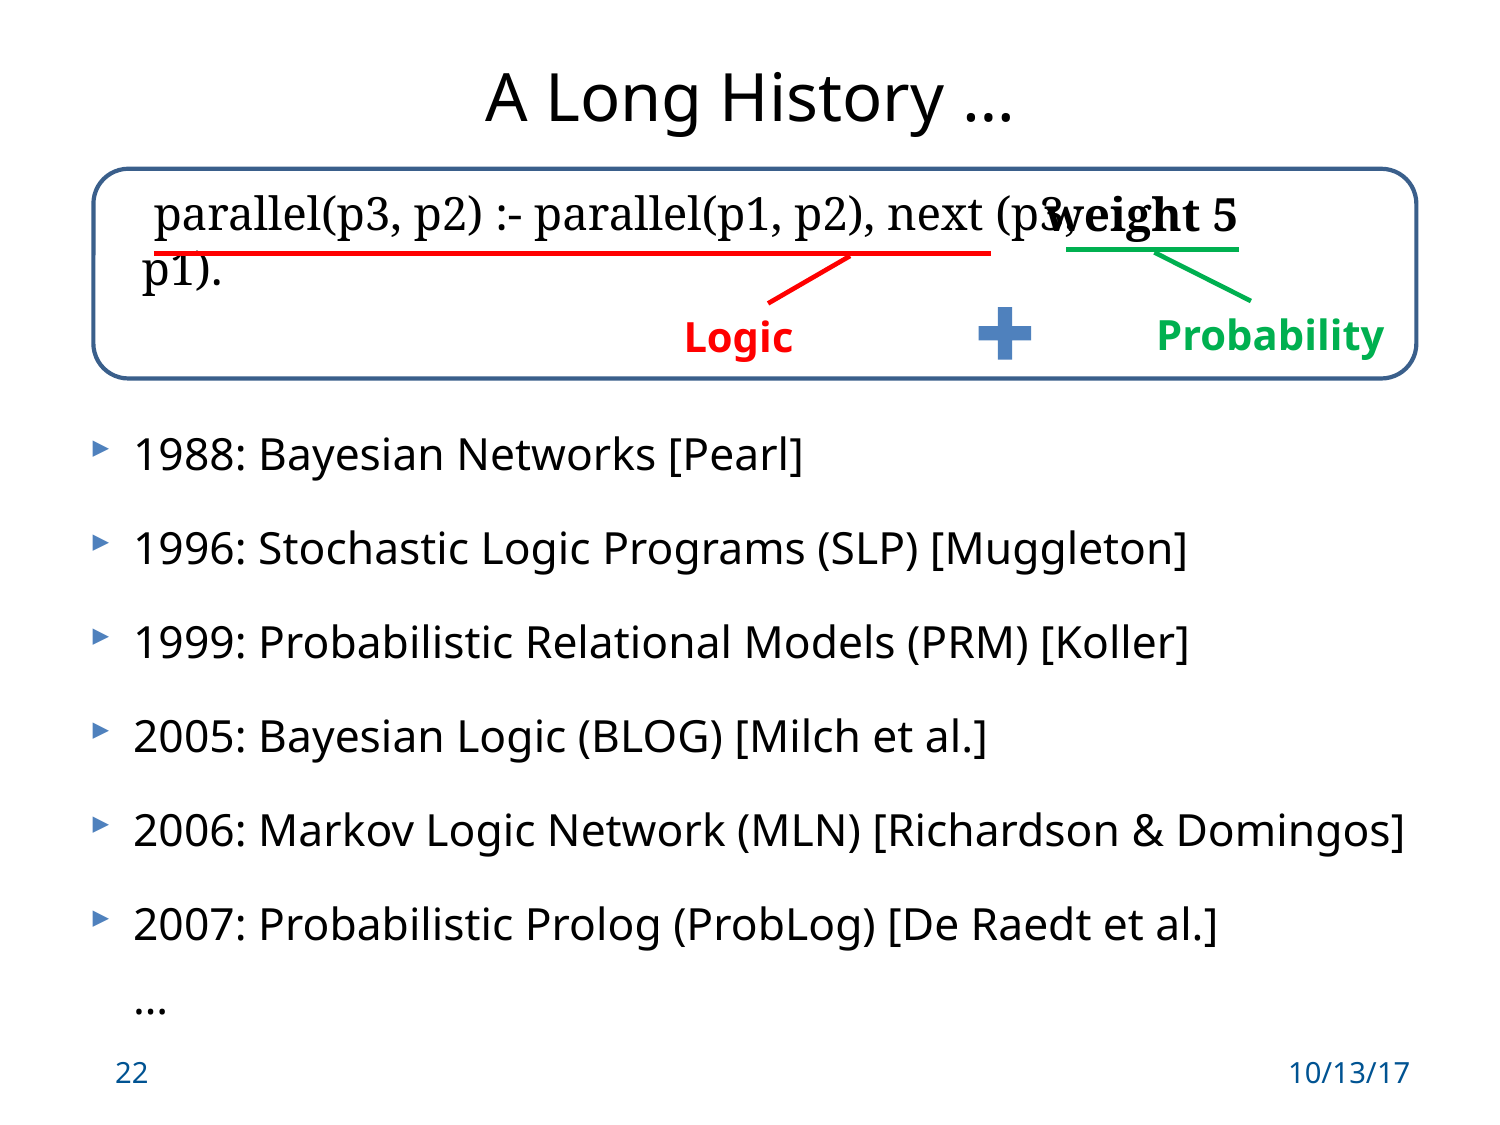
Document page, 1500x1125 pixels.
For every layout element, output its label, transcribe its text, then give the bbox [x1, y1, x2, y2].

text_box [1066, 249, 1417, 367]
text_box [91, 167, 1418, 381]
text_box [153, 253, 992, 370]
list 1988: Bayesian Networks [Pearl] 1996: Stochastic Logic Programs (SLP) [Muggleton] 1999: Probabilistic Relational Models (PRM) [Koller] 2005: Bayesian Logic (BLOG) [Milch et al.] 2006: Markov Logic Network (MLN) [Richardson & Domingos] 2007: Probabilistic Prolog (ProbLog) [De Raedt et al.] … [75, 418, 1425, 1040]
title A Long History … [75, 25, 1425, 165]
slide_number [1050, 1046, 1426, 1107]
slide_number 22 [100, 1046, 235, 1107]
